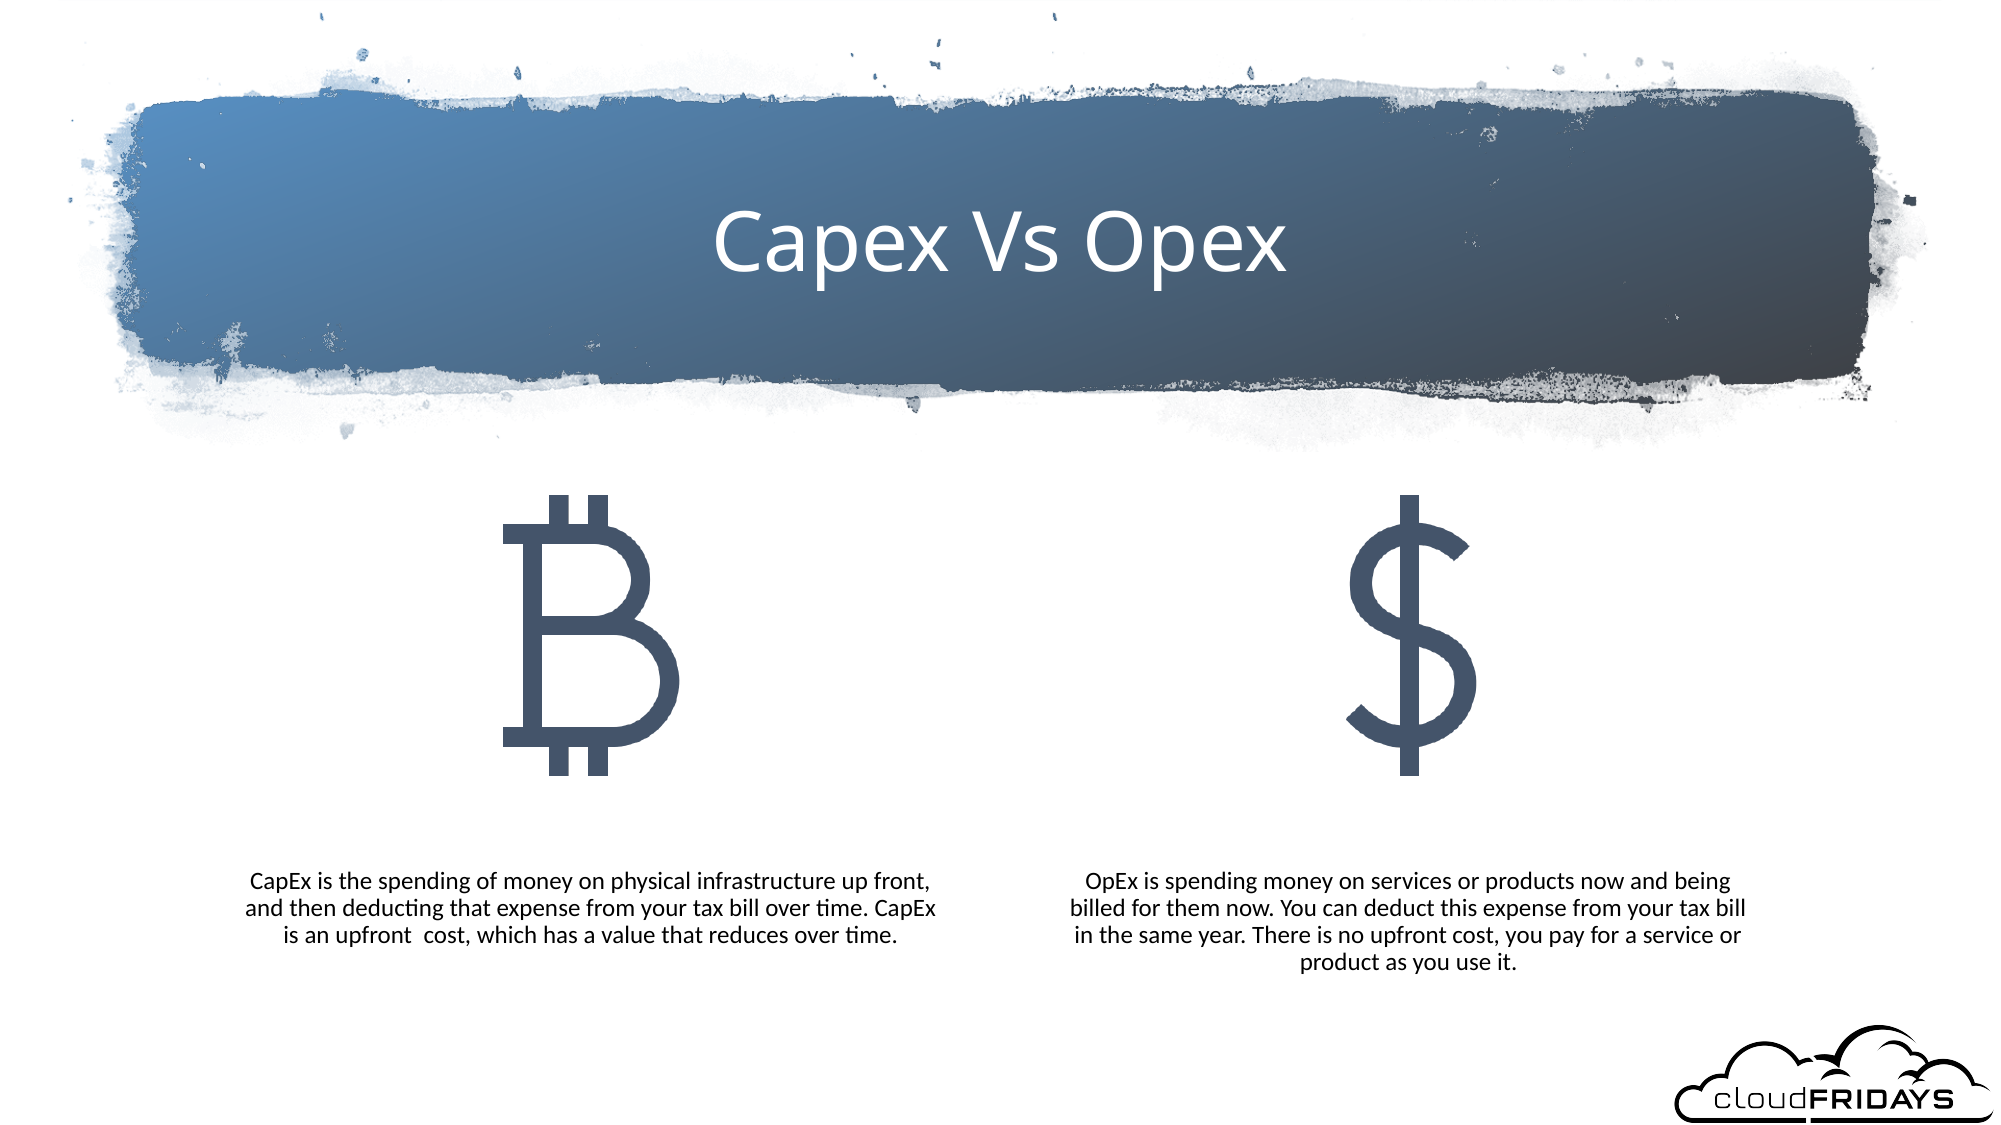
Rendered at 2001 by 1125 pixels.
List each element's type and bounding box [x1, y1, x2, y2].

picture [0, 0, 2001, 1125]
list [169, 475, 1830, 990]
